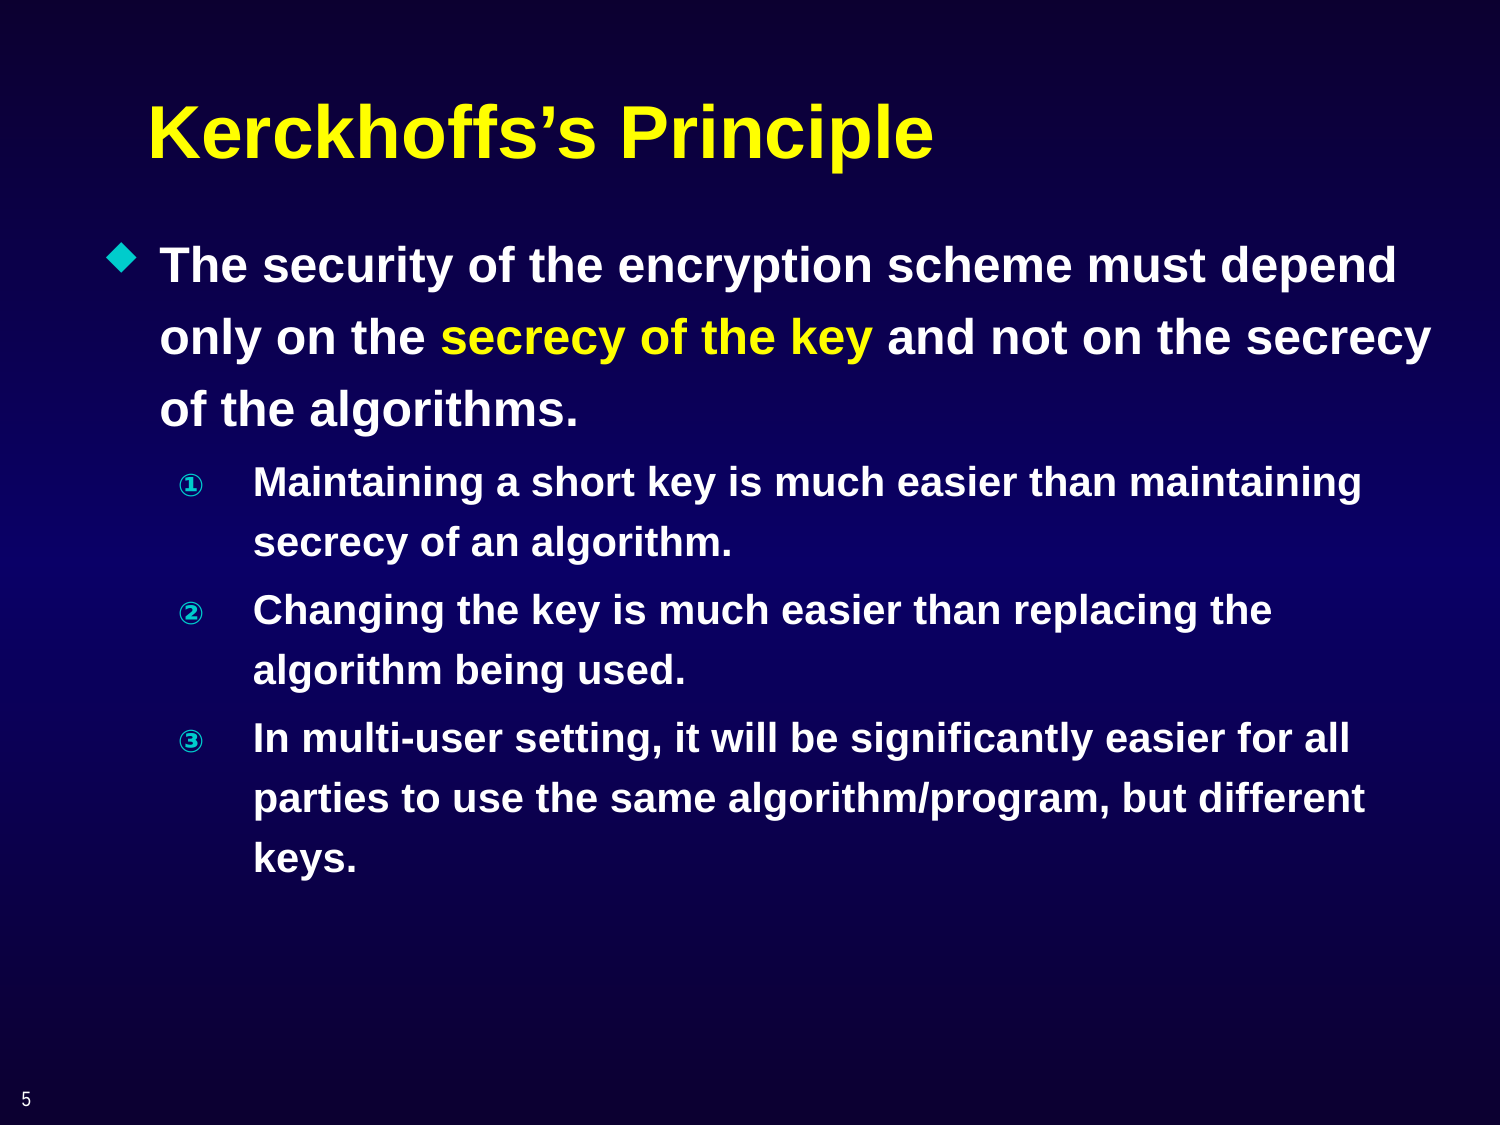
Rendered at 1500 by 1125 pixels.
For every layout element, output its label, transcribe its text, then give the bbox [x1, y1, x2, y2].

list The security of the encryption scheme must depend only on the secrecy of the key and not on the secrecy of the algorithms. Maintaining a short key is much easier than maintaining secrecy of an algorithm. Changing the key is much easier than replacing the algorithm being used. In multi-user setting, it will be significantly easier for all parties to use the same algorithm/program, but different keys. [87, 212, 1467, 1046]
title Kerckhoffs’s Principle [131, 41, 1364, 212]
slide_number 5 [6, 1073, 320, 1124]
